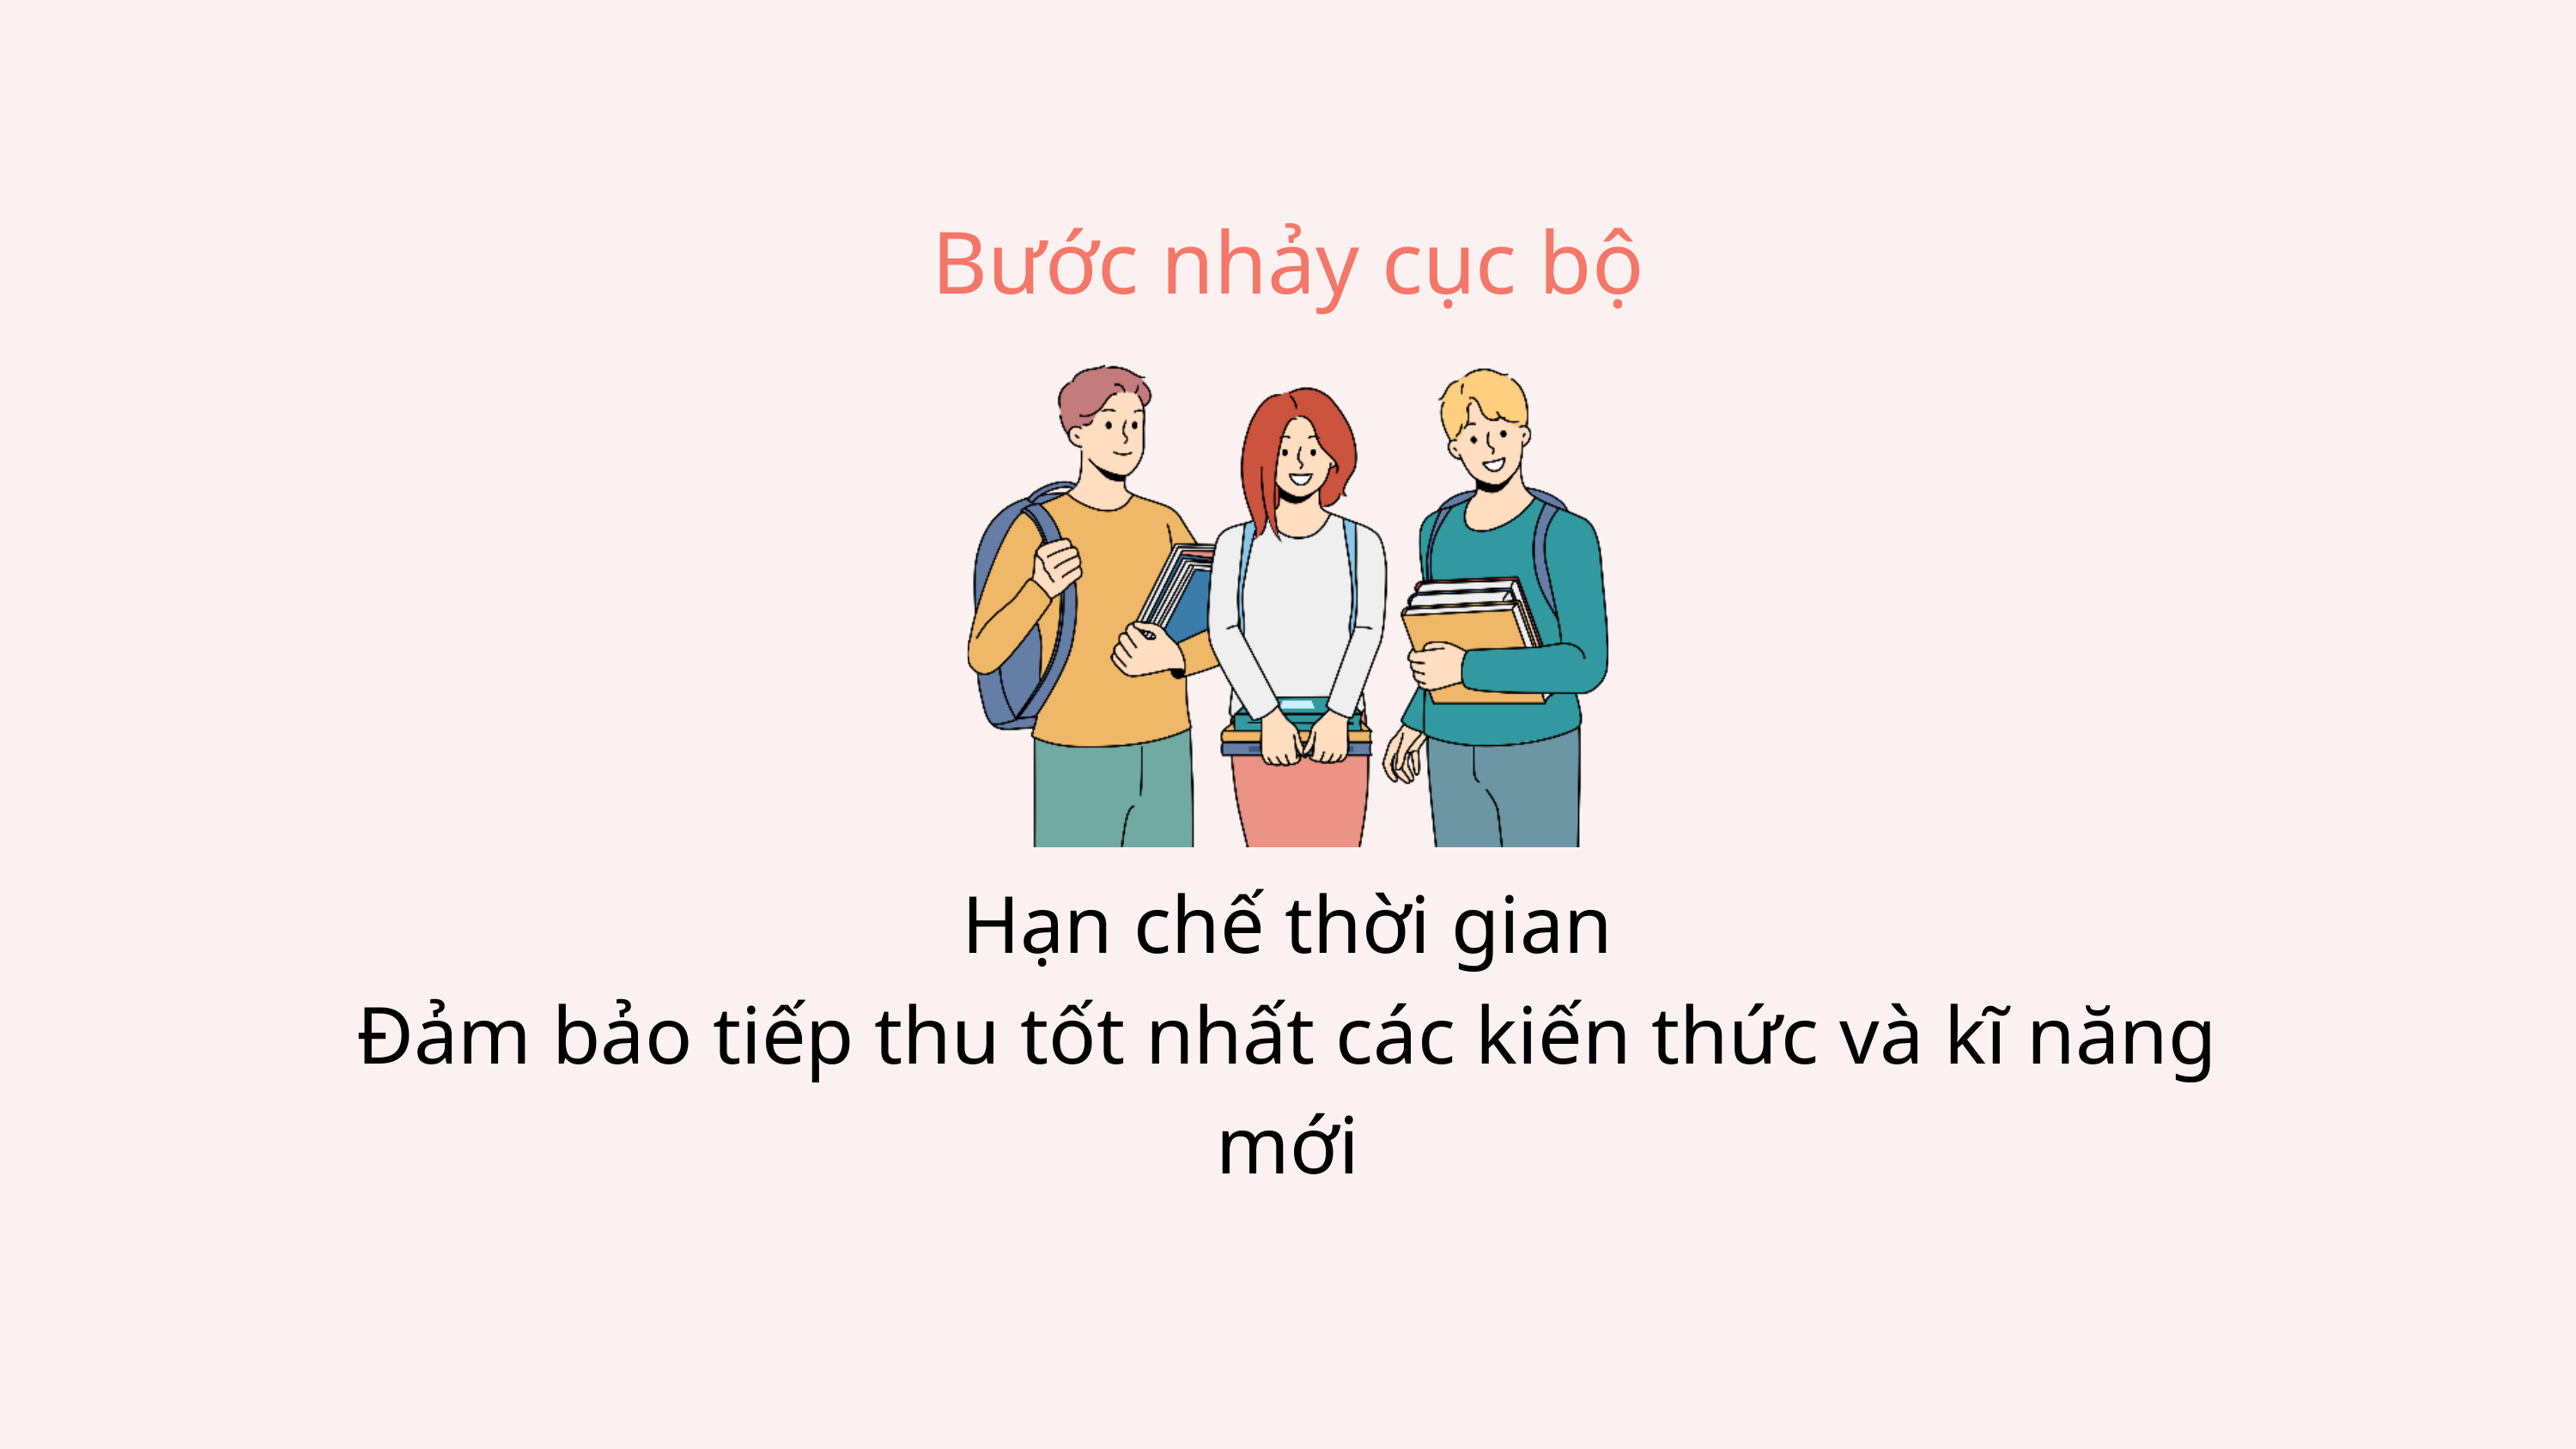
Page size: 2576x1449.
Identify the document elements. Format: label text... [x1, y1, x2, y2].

text_box Hạn chế thời gian Đảm bảo tiếp thu tốt nhất các kiến thức và kĩ năng mới [314, 858, 2262, 1190]
text_box [967, 365, 1609, 847]
text_box Bước nhảy cục bộ [550, 216, 2026, 312]
